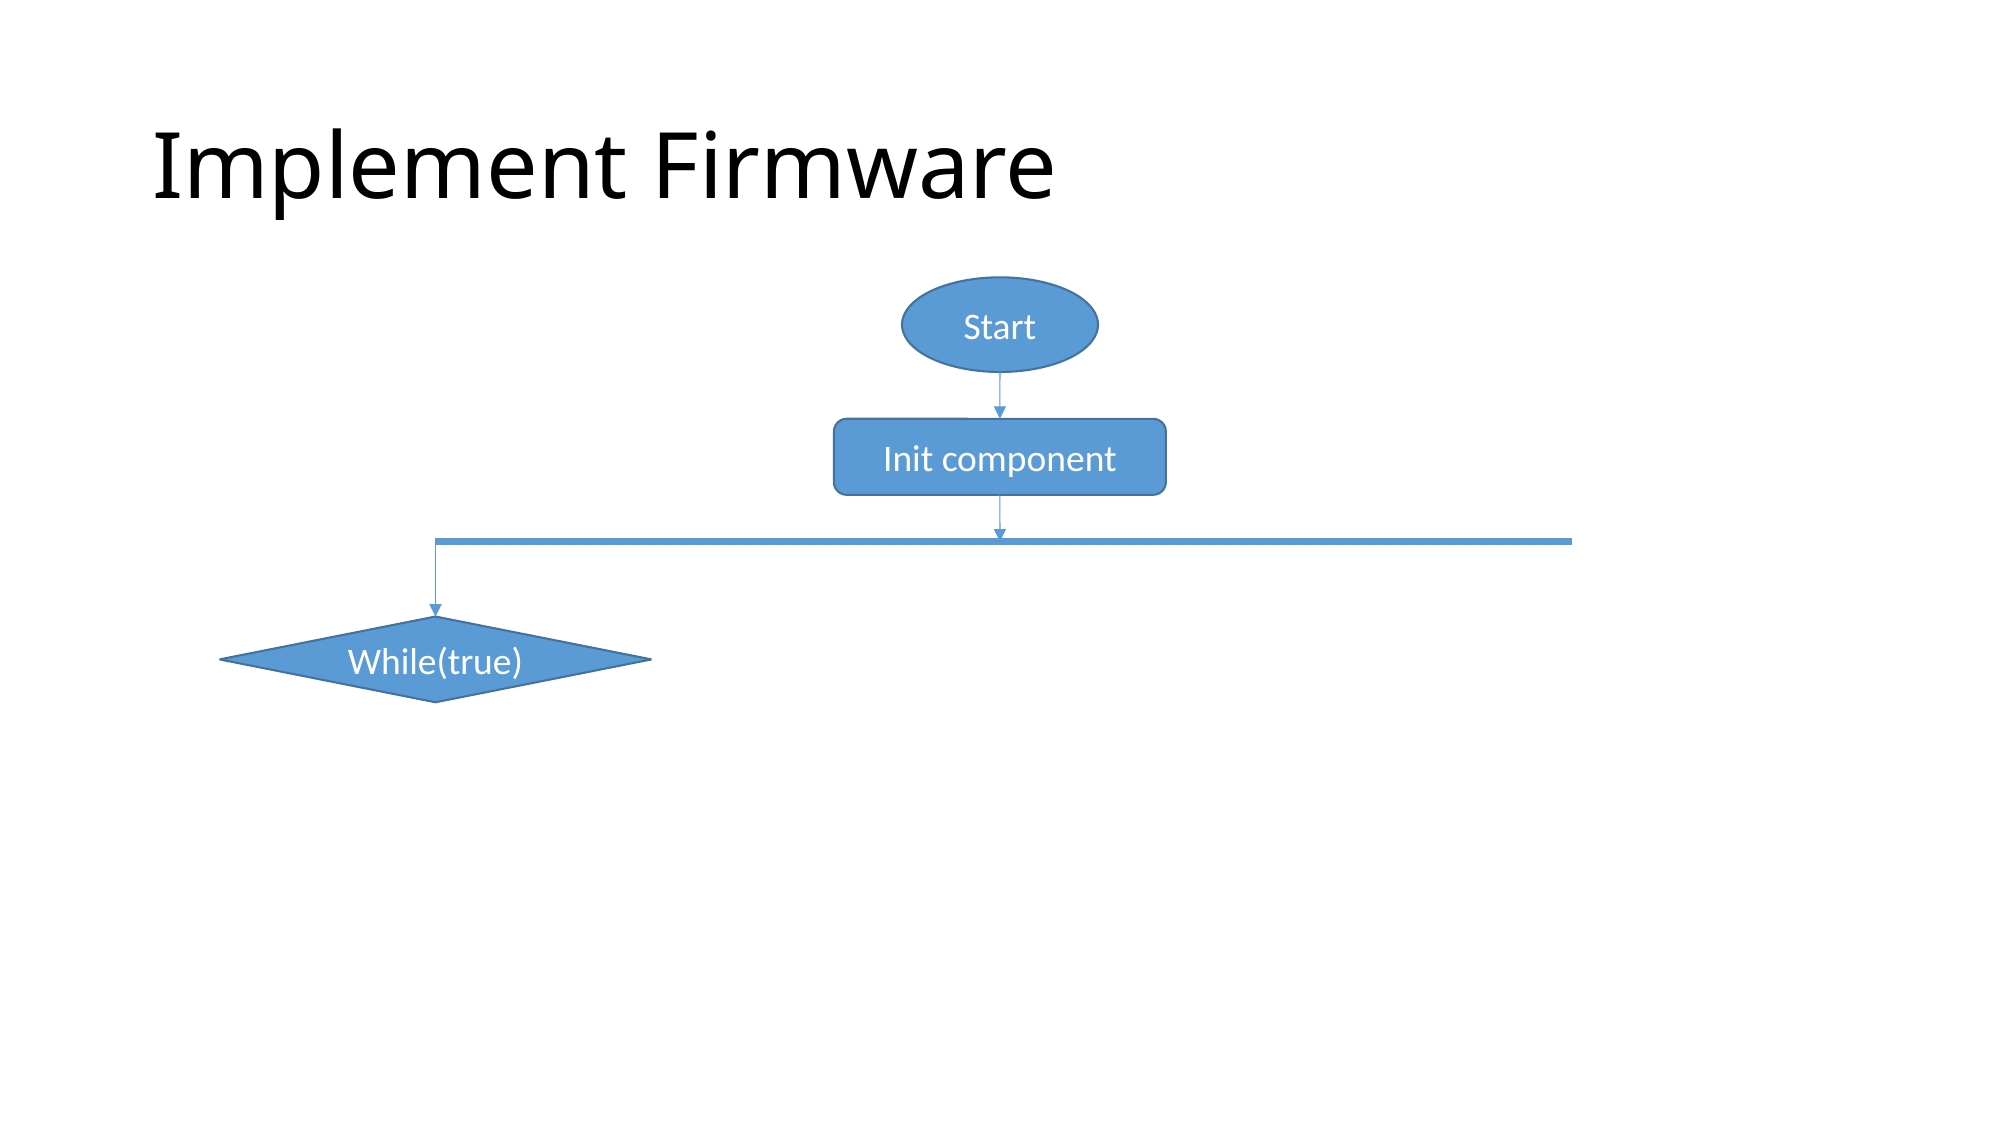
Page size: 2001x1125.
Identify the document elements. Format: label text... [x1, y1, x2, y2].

text_box Start [900, 276, 1100, 374]
title Implement Firmware [137, 59, 1863, 278]
text_box Init component [832, 417, 1167, 496]
text_box While(true) [219, 615, 652, 704]
